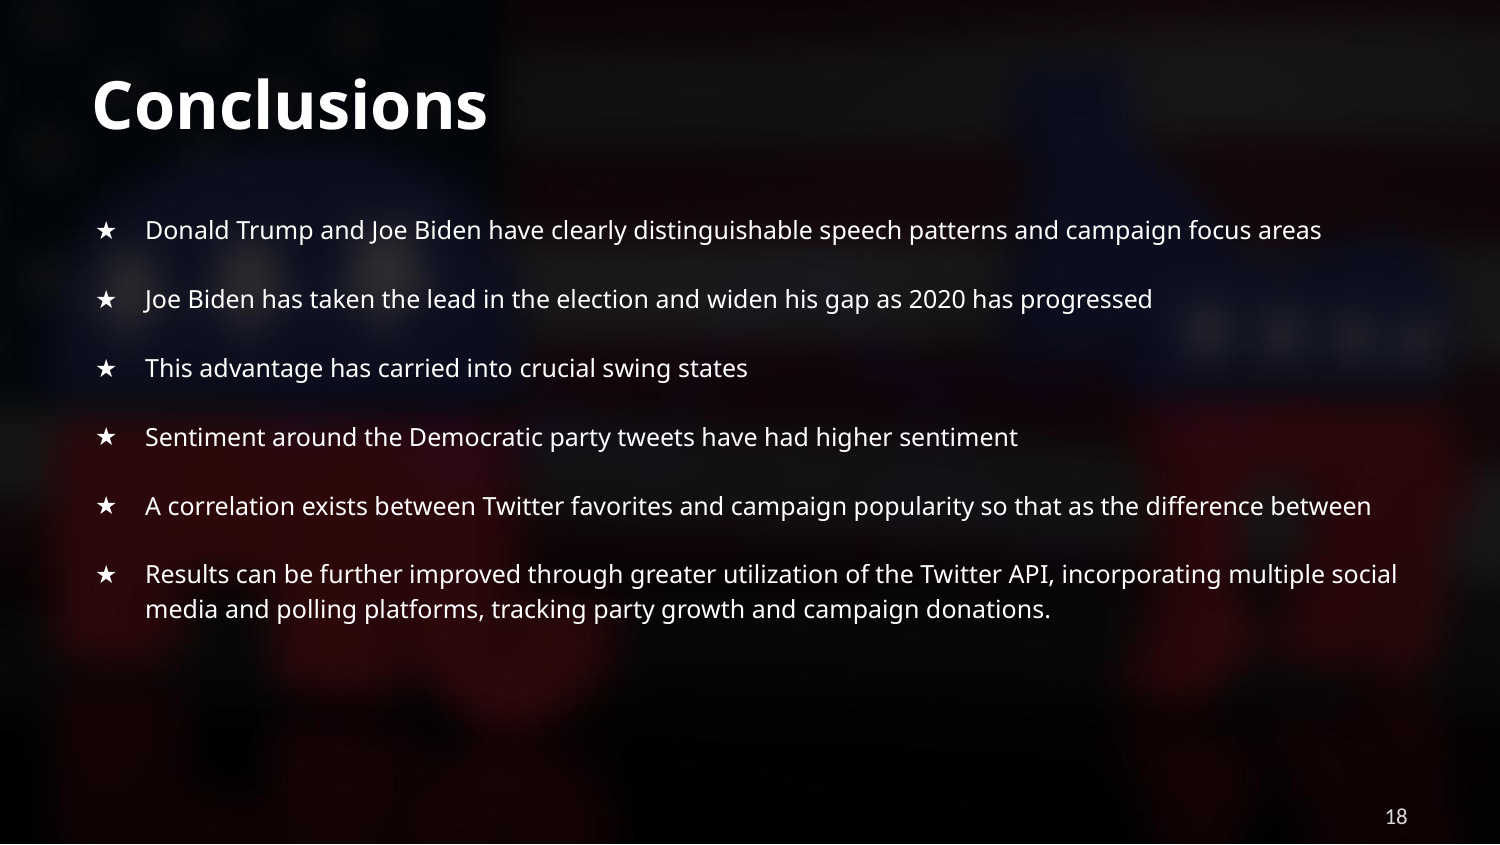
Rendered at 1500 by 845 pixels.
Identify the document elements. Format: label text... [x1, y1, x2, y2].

slide_number 18 [1074, 793, 1424, 836]
picture [0, 0, 1500, 844]
title Conclusions [76, 32, 1424, 175]
list Donald Trump and Joe Biden have clearly distinguishable speech patterns and campaign focus areas Joe Biden has taken the lead in the election and widen his gap as 2020 has progressed This advantage has carried into crucial swing states Sentiment around the Democratic party tweets have had higher sentiment A correlation exists between Twitter favorites and campaign popularity so that as the difference between Results can be further improved through greater utilization of the Twitter API, incorporating multiple social media and polling platforms, tracking party growth and campaign donations. [55, 202, 1424, 765]
